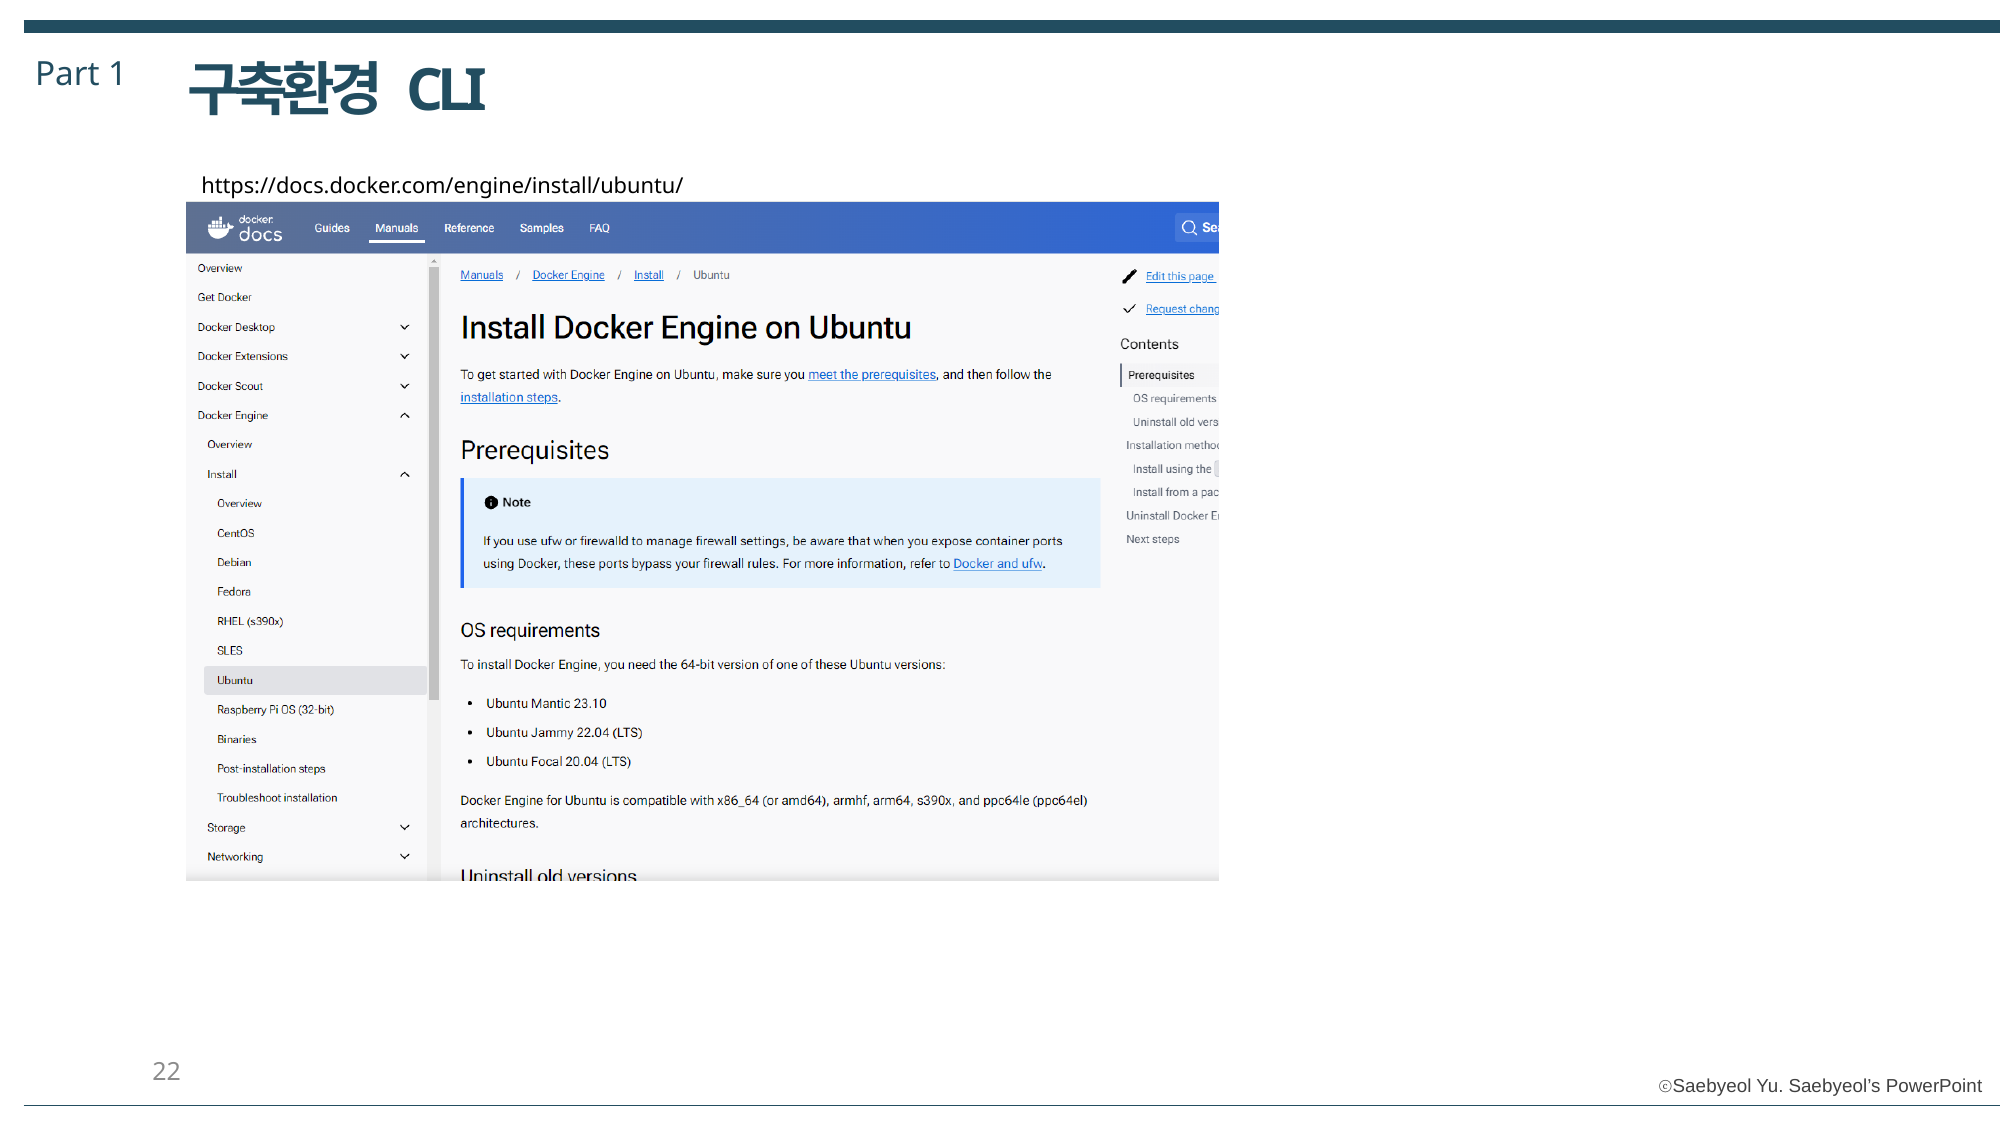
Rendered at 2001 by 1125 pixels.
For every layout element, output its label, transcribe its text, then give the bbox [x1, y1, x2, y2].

text_box Part 1 [20, 44, 143, 100]
text_box 구축환경 CLI [172, 44, 502, 130]
picture [186, 199, 1219, 882]
text_box https://docs.docker.com/engine/install/ubuntu/ [186, 167, 1912, 882]
slide_number 22 [137, 1042, 588, 1103]
